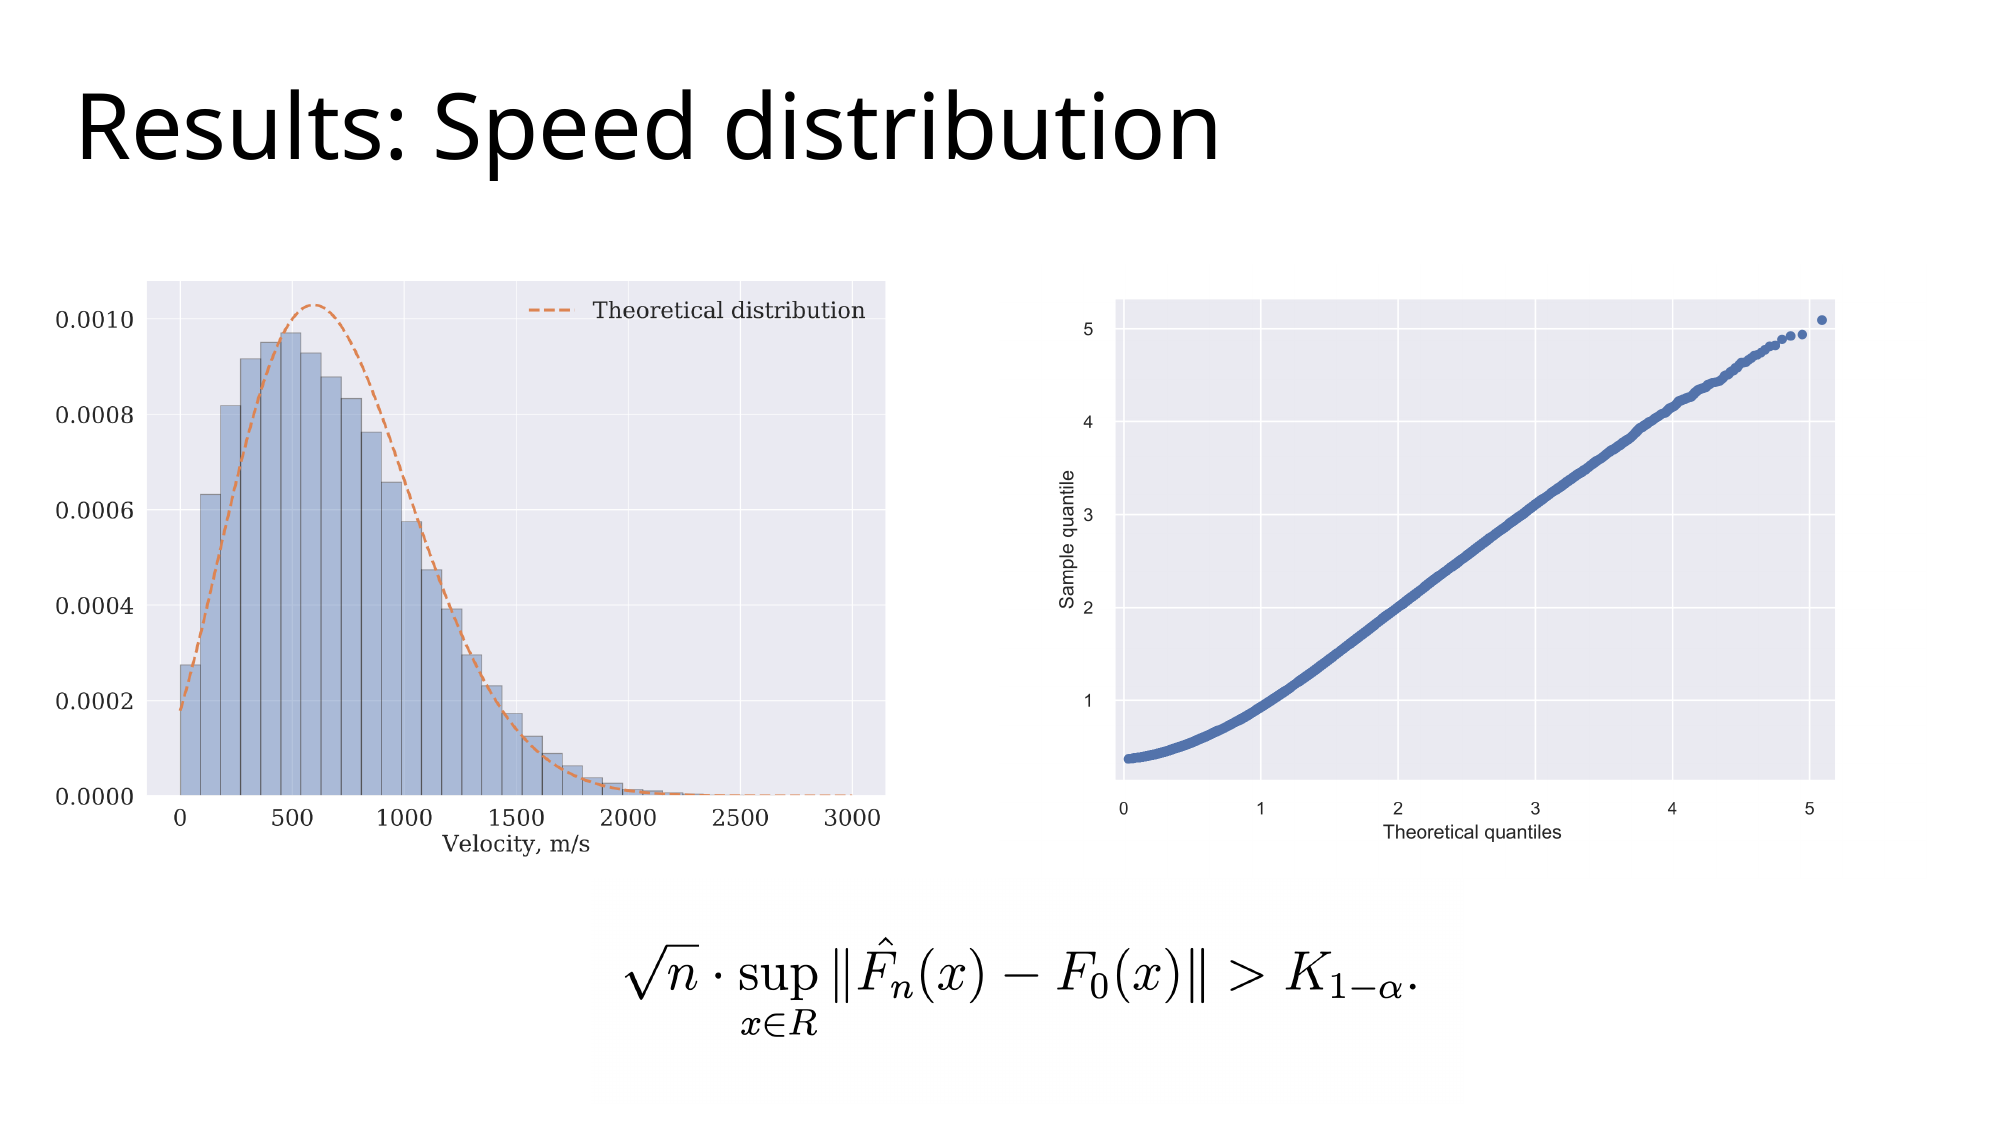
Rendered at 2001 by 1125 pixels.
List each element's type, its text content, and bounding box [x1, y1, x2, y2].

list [27, 198, 980, 879]
title Results: Speed distribution [59, 21, 1785, 240]
picture [591, 264, 1927, 1104]
